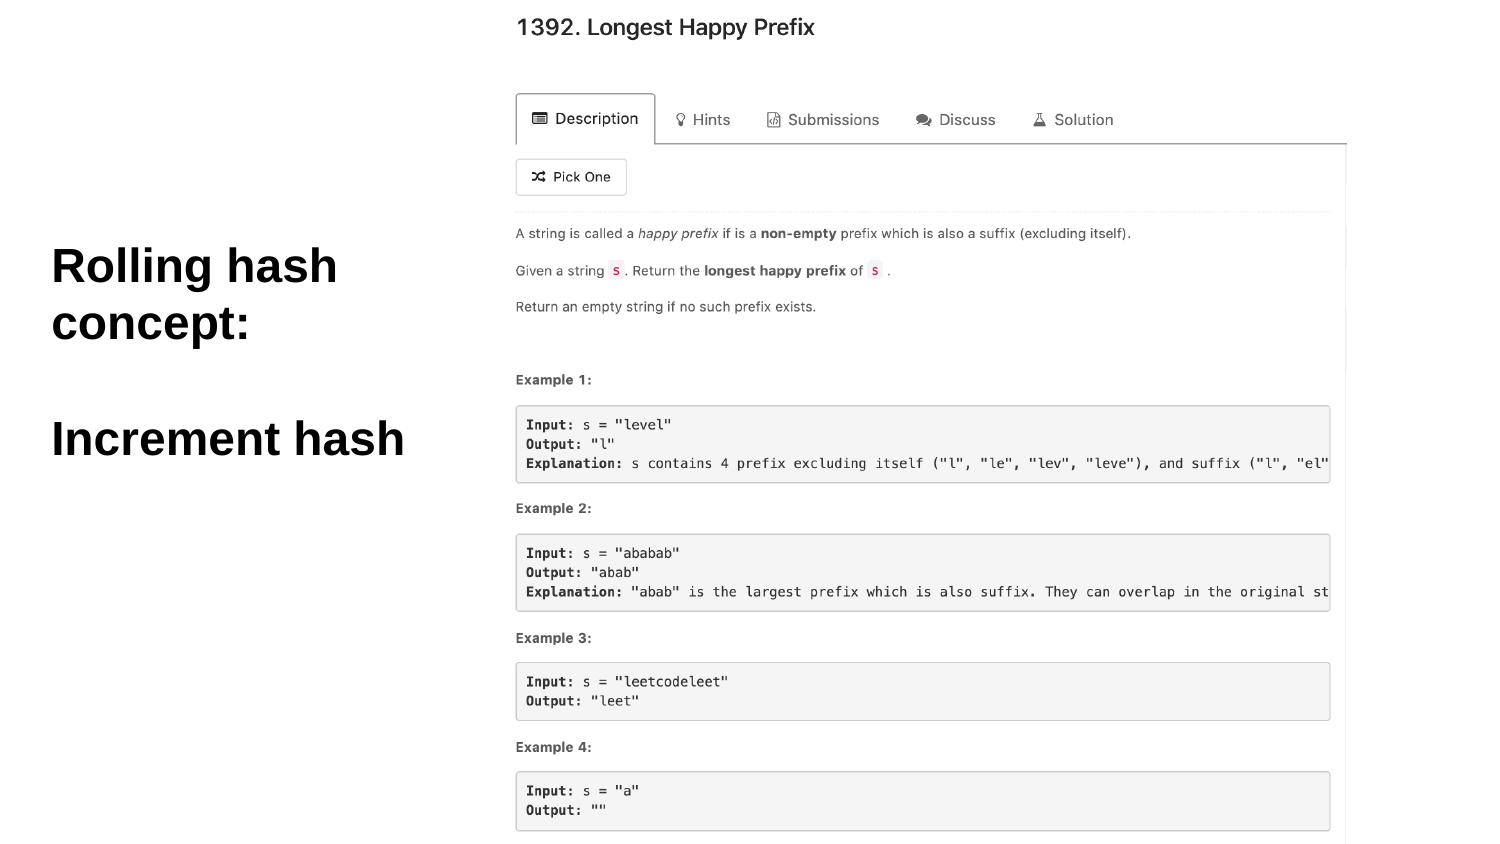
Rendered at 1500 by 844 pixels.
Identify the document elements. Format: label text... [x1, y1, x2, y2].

picture [501, 0, 1347, 844]
text_box Rolling hash concept: Increment hash [36, 219, 466, 583]
